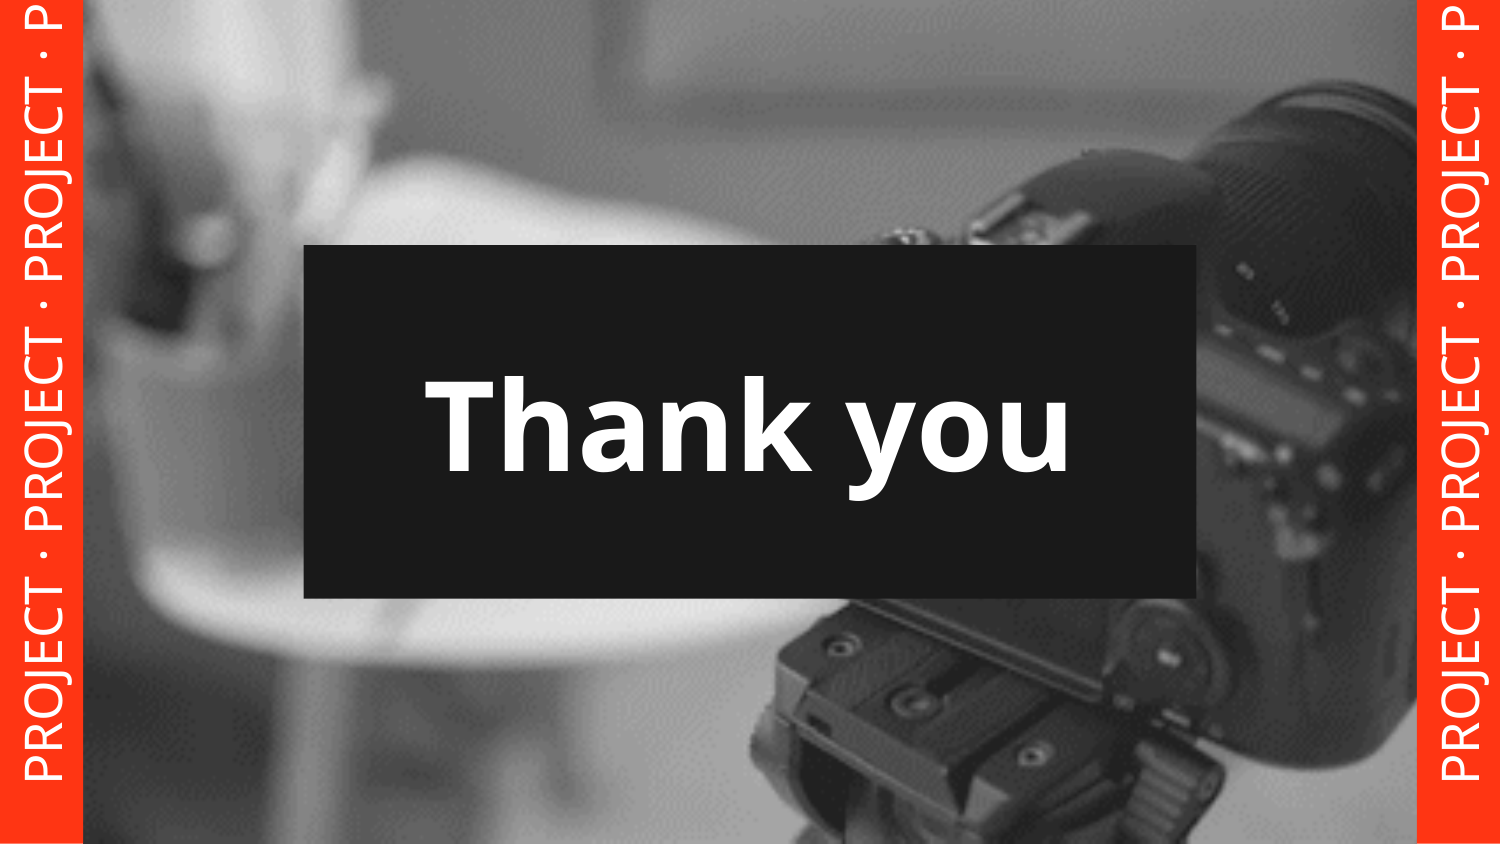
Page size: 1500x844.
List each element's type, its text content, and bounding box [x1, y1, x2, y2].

title PROJECT · PROJECT · PROJECT · PROJ [1420, 0, 1500, 844]
title PROJECT · PROJECT · PROJECT · PROJ [0, 0, 80, 844]
picture [82, 0, 1418, 844]
